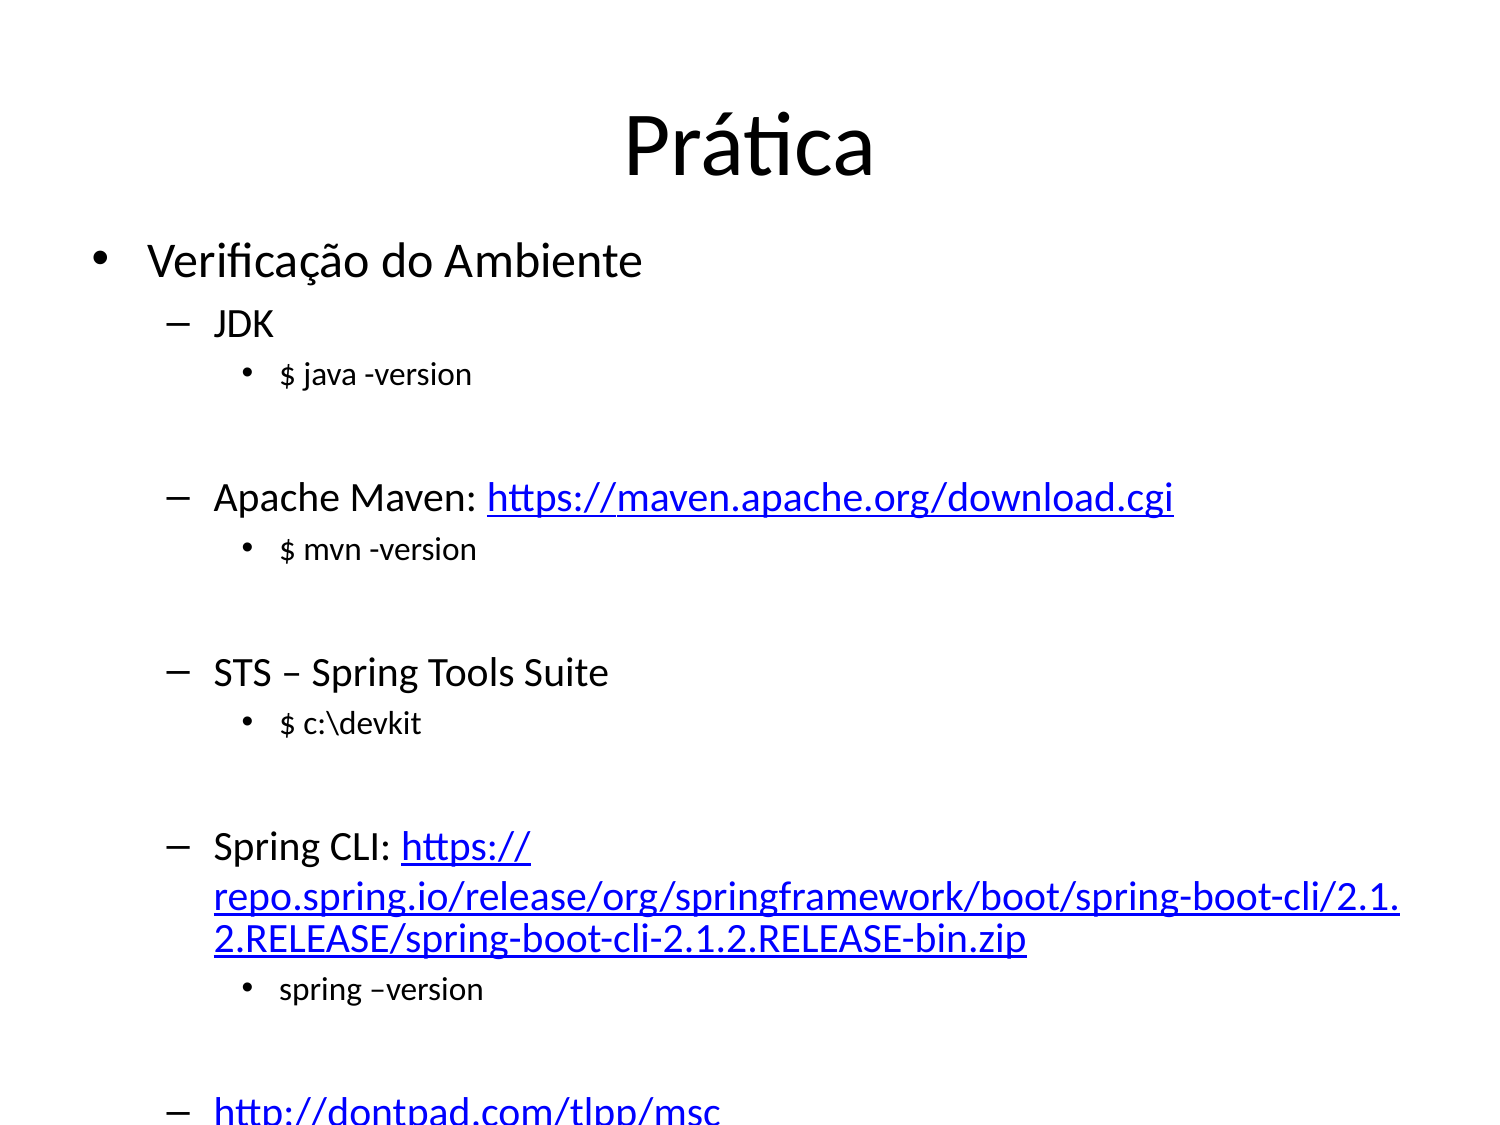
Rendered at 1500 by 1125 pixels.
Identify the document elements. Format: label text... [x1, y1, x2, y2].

list Verificação do Ambiente JDK $ java -version Apache Maven: https://maven.apache.org/download.cgi $ mvn -version STS – Spring Tools Suite $ c:\devkit Spring CLI: https://repo.spring.io/release/org/springframework/boot/spring-boot-cli/2.1.2.RELEASE/spring-boot-cli-2.1.2.RELEASE-bin.zip spring –version http://dontpad.com/tlpp/msc [76, 219, 1427, 1012]
title Prática [75, 45, 1425, 233]
